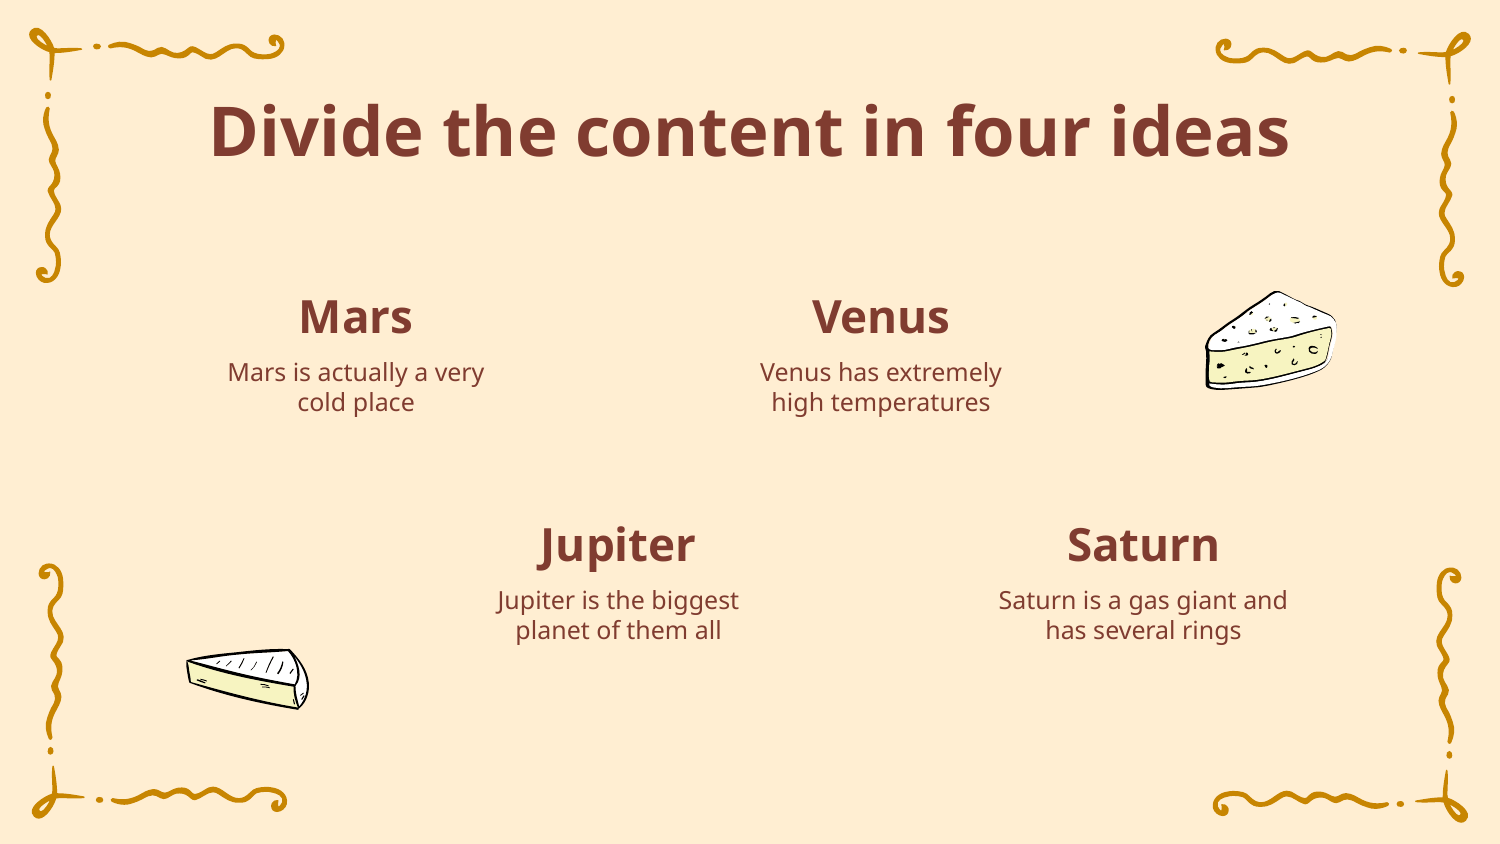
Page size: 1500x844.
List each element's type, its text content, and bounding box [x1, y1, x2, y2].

subtitle Mars is actually a very cold place [195, 358, 518, 436]
subtitle Mars [195, 293, 518, 358]
subtitle Saturn [982, 520, 1305, 586]
subtitle Saturn is a gas giant and has several rings [982, 586, 1305, 664]
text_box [189, 649, 312, 717]
subtitle Venus [720, 293, 1043, 358]
subtitle Jupiter [457, 520, 780, 586]
subtitle Jupiter is the biggest planet of them all [457, 586, 780, 664]
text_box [1205, 289, 1335, 399]
subtitle Venus has extremely high temperatures [720, 358, 1043, 436]
title Divide the content in four ideas [118, 72, 1382, 167]
